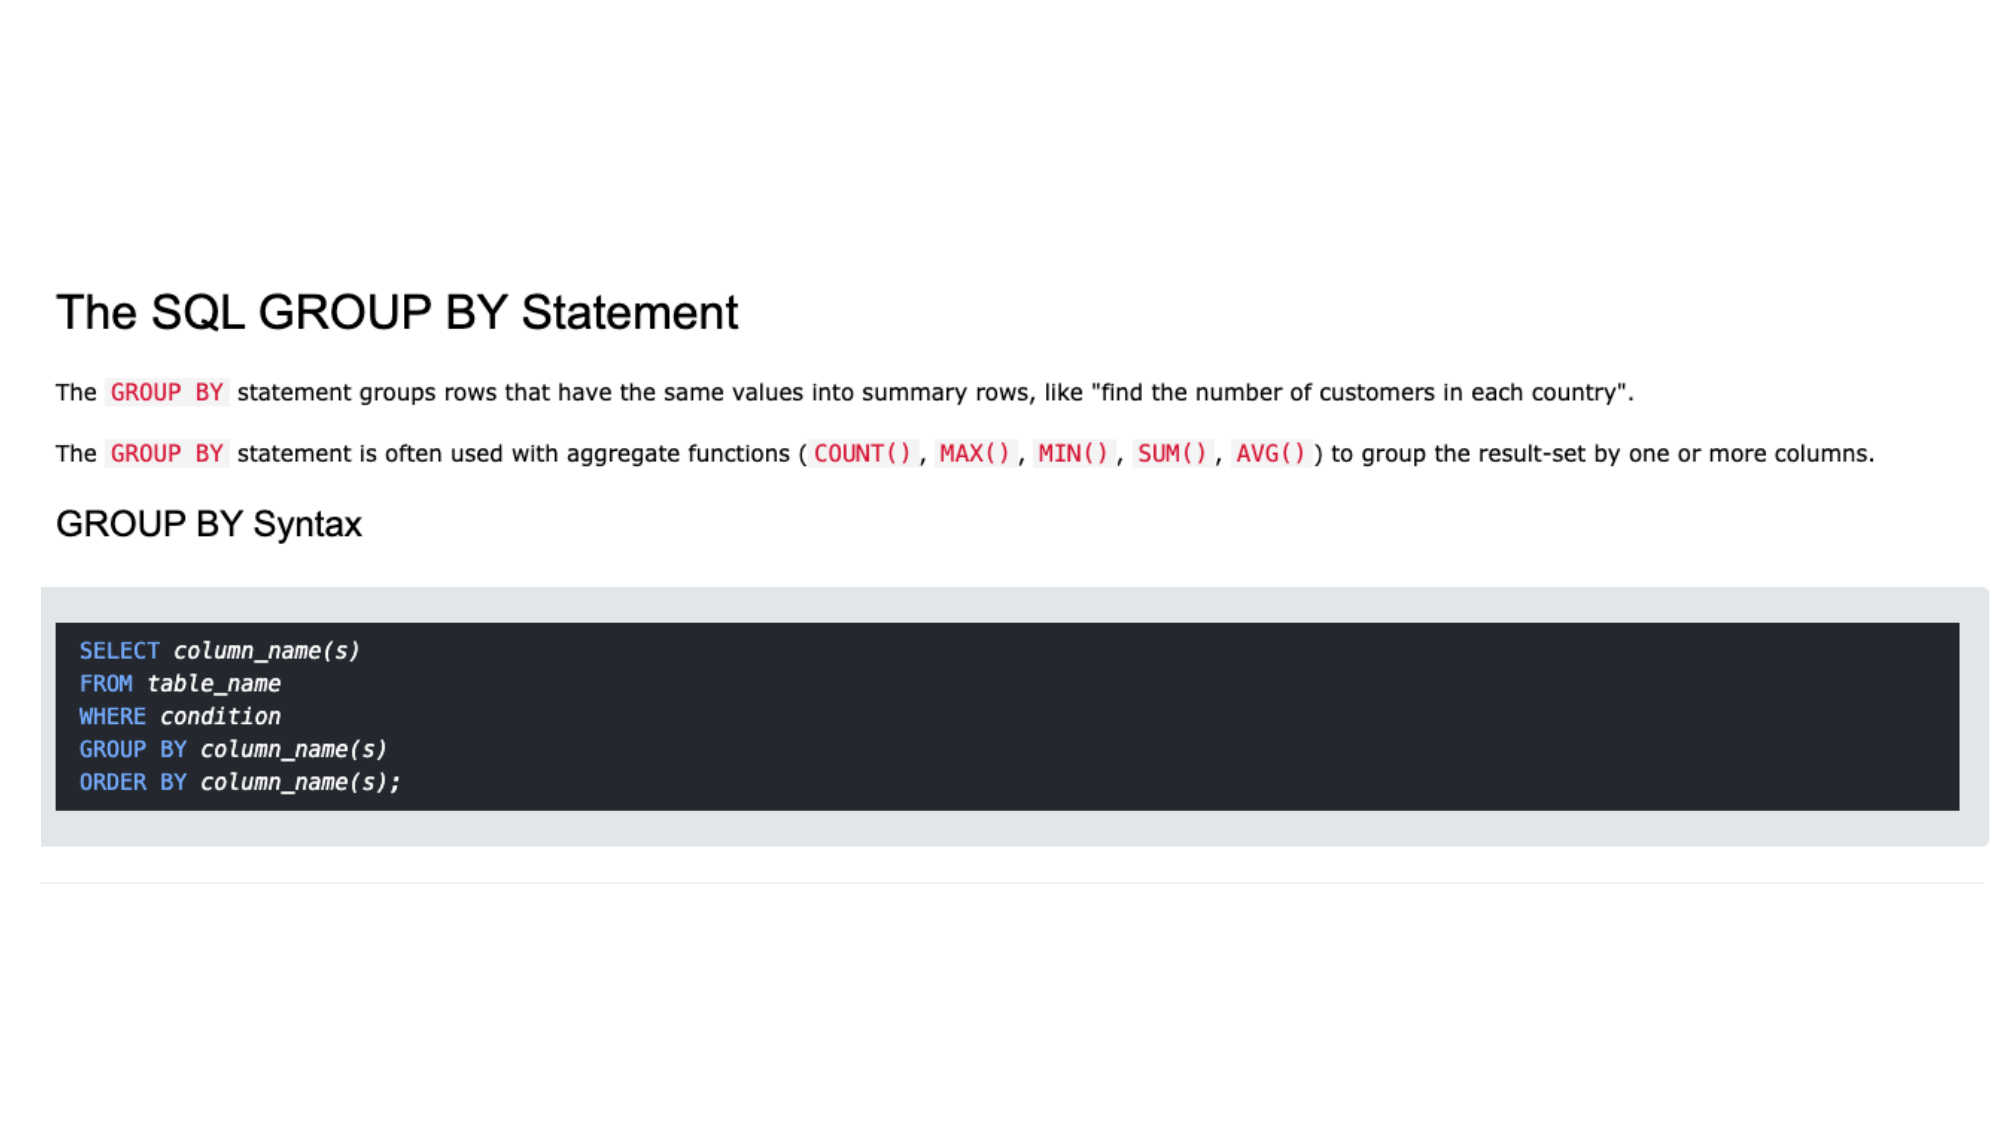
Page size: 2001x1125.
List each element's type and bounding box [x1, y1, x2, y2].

list [40, 247, 2000, 917]
